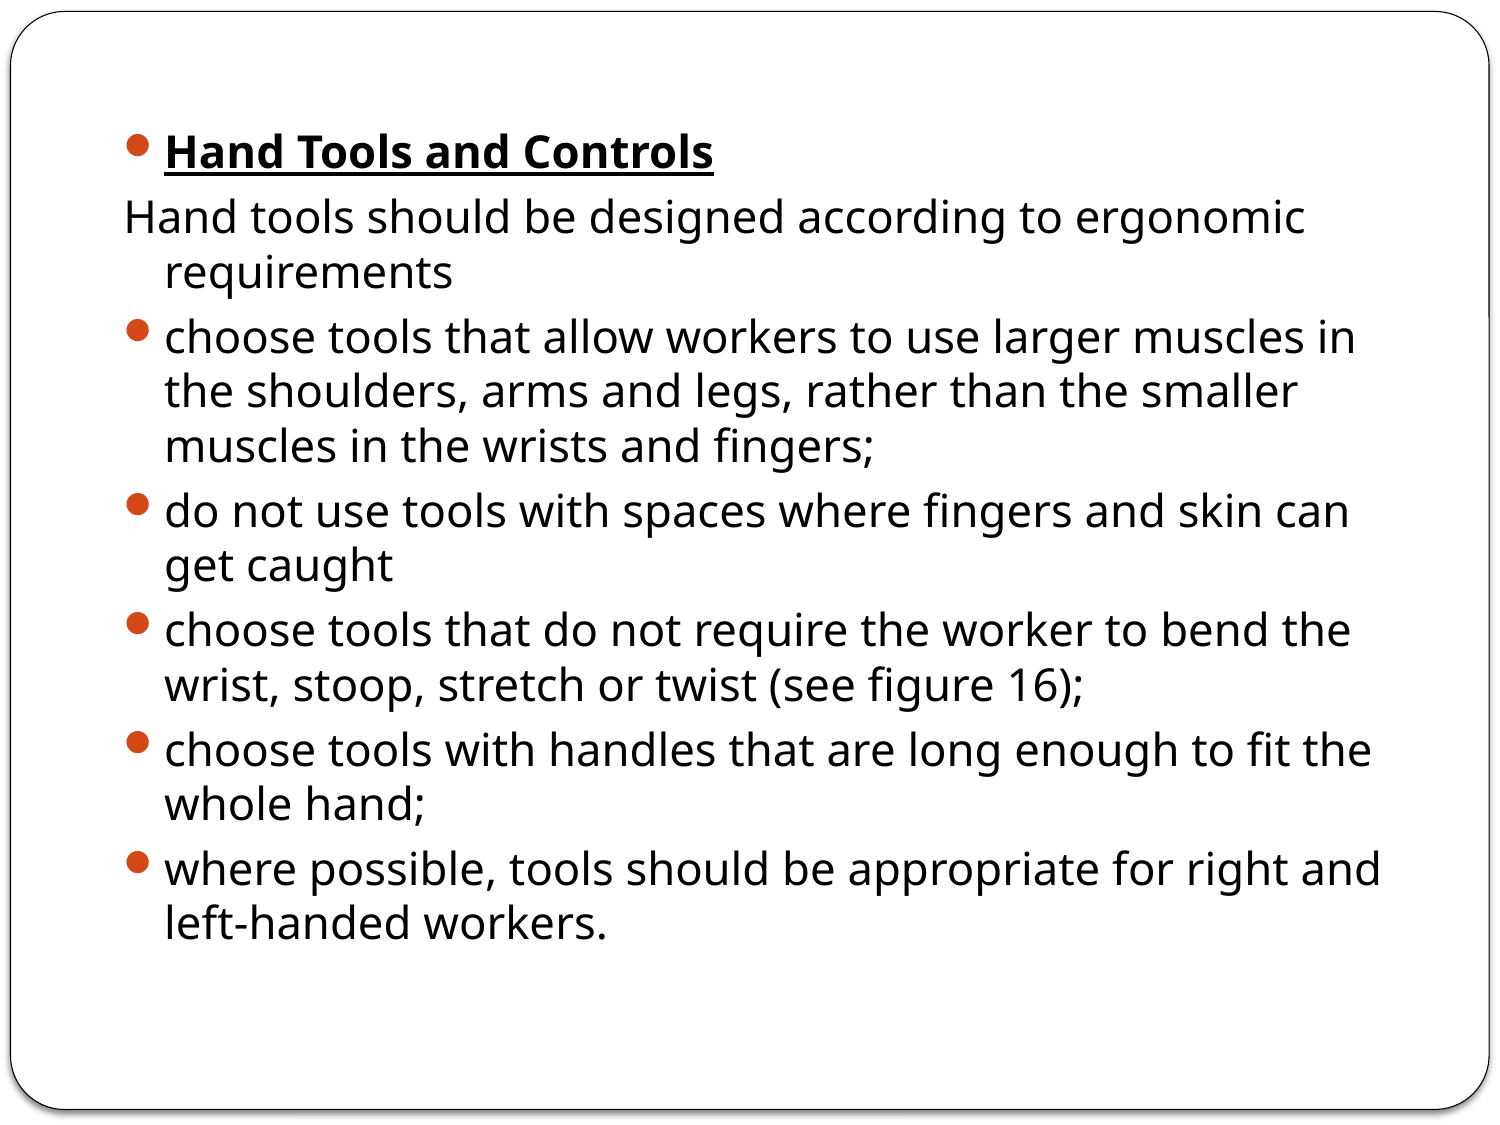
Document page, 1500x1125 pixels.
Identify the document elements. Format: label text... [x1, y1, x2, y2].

list Hand Tools and Controls Hand tools should be designed according to ergonomic requirements choose tools that allow workers to use larger muscles in the shoulders, arms and legs, rather than the smaller muscles in the wrists and fingers; do not use tools with spaces where fingers and skin can get caught choose tools that do not require the worker to bend the wrist, stoop, stretch or twist (see figure 16); choose tools with handles that are long enough to fit the whole hand; where possible, tools should be appropriate for right and left-handed workers. [108, 116, 1410, 959]
